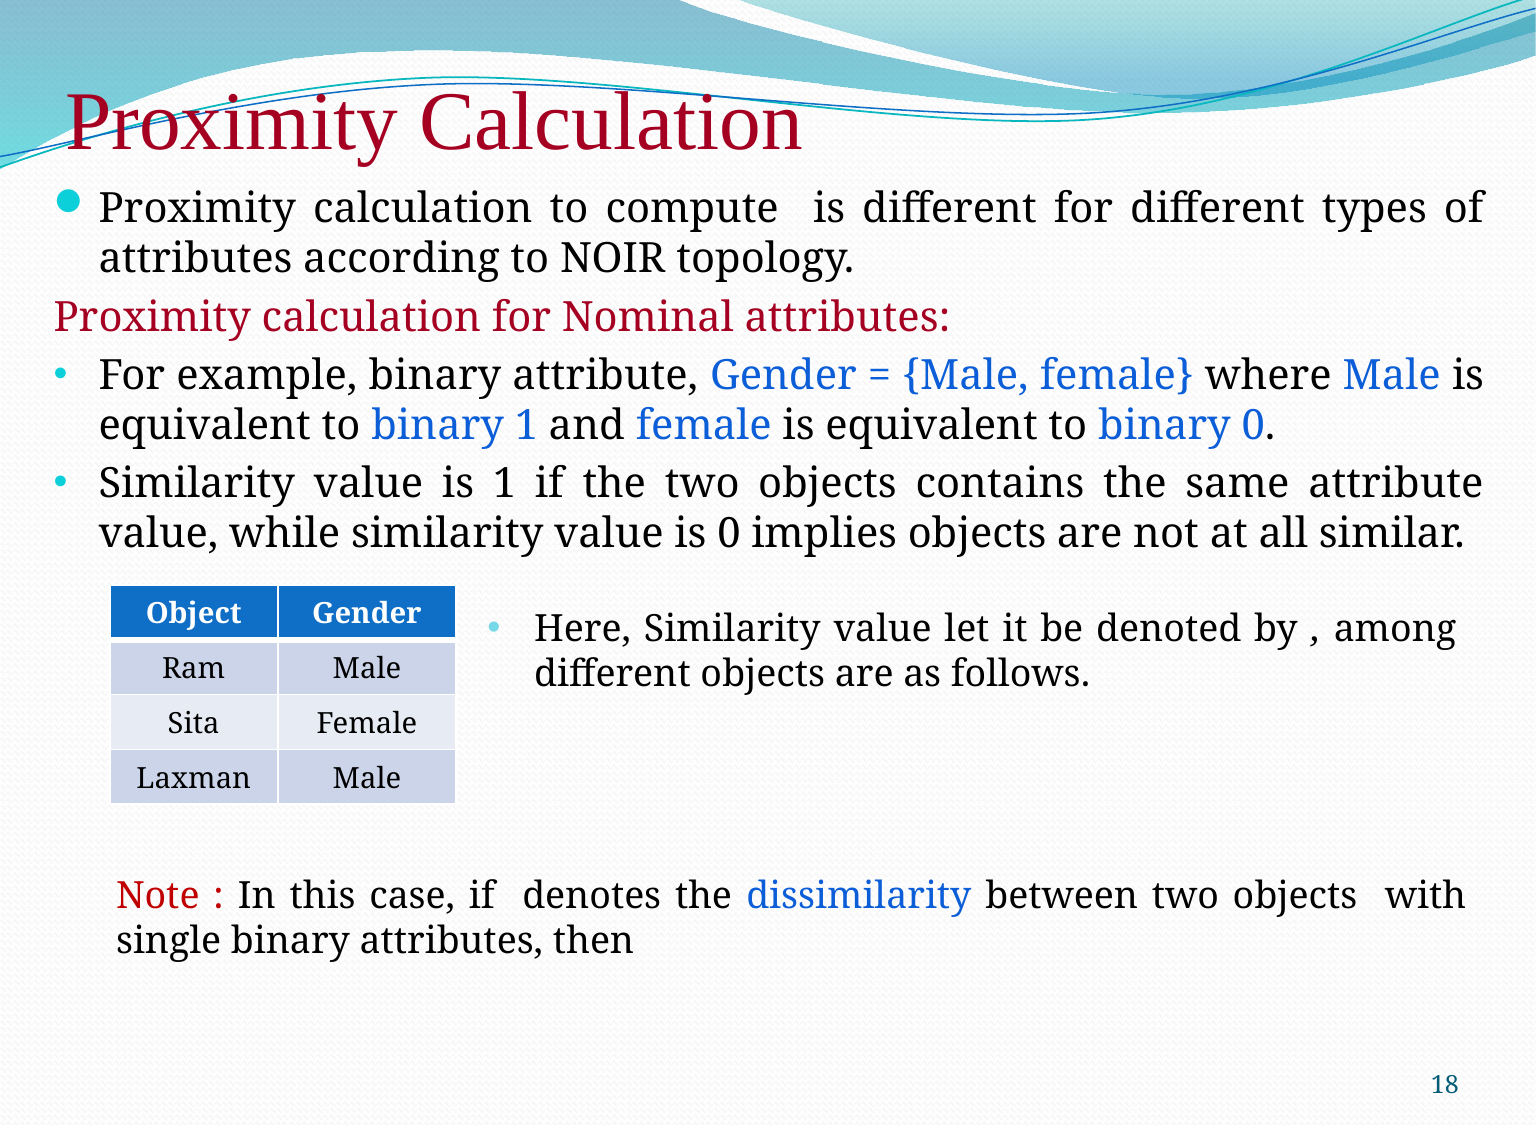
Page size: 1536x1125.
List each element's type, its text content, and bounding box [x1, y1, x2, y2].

table_cell Laxman [111, 750, 277, 803]
table_header Object [111, 586, 277, 637]
table_cell Female [279, 695, 455, 749]
table_cell Male [279, 643, 455, 694]
table_cell Ram [111, 643, 277, 694]
title Proximity Calculation [65, 13, 1448, 167]
table_header Gender [279, 586, 455, 637]
table_cell Sita [111, 695, 277, 749]
table_cell Male [279, 750, 455, 803]
slide_number 18 [1330, 1042, 1459, 1103]
